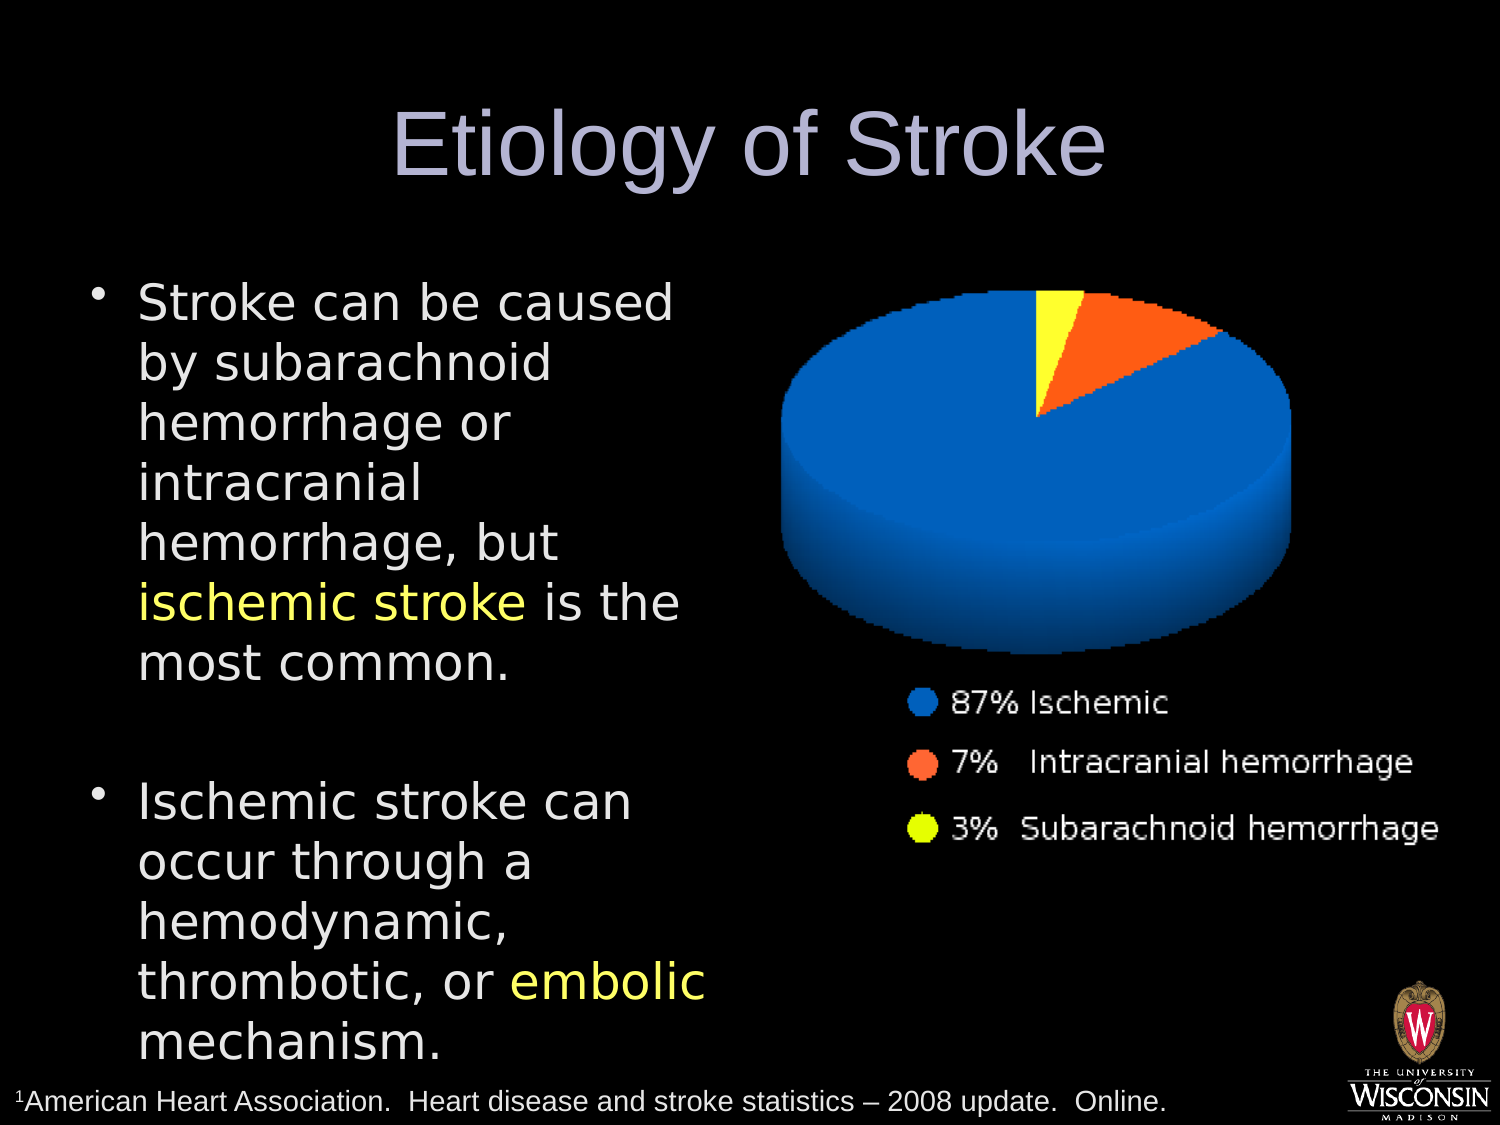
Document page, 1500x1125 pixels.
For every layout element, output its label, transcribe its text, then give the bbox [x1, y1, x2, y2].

title Etiology of Stroke [74, 44, 1426, 233]
picture [767, 274, 1500, 960]
list Stroke can be caused by subarachnoid hemorrhage or intracranial hemorrhage, but ischemic stroke is the most common. Ischemic stroke can occur through a hemodynamic, thrombotic, or embolic mechanism. [74, 262, 738, 1006]
text_box 1American Heart Association. Heart disease and stroke statistics – 2008 update. Online. [0, 1074, 1238, 1125]
picture [1337, 976, 1500, 1125]
